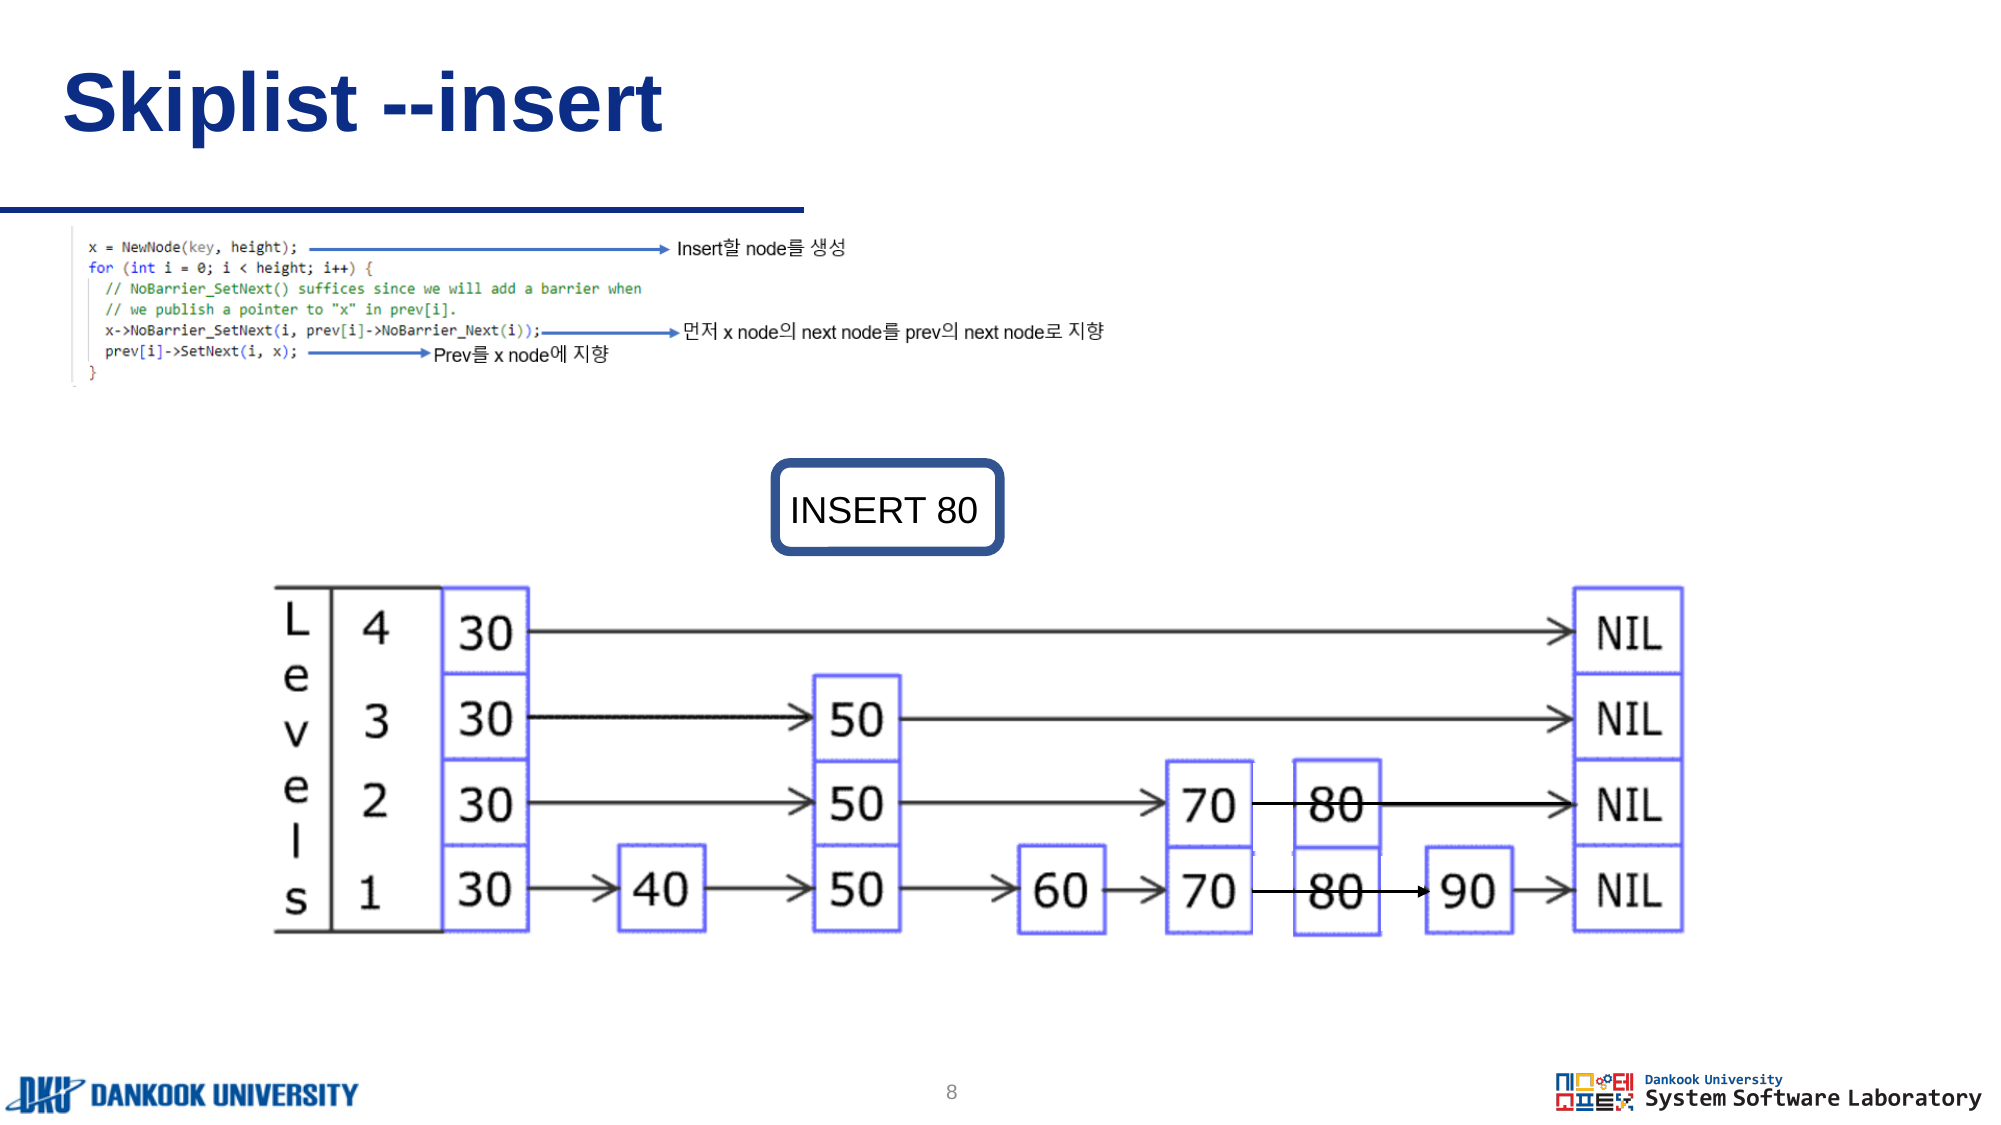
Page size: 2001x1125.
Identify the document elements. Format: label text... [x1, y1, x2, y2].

picture [5, 1076, 359, 1114]
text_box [775, 462, 1038, 552]
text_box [1251, 763, 1571, 850]
title Skiplist --insert [47, 36, 1504, 173]
picture [65, 226, 1110, 387]
picture [260, 573, 1699, 943]
picture [1548, 1064, 2001, 1125]
slide_number 8 [726, 1067, 1177, 1116]
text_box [1251, 857, 1431, 943]
